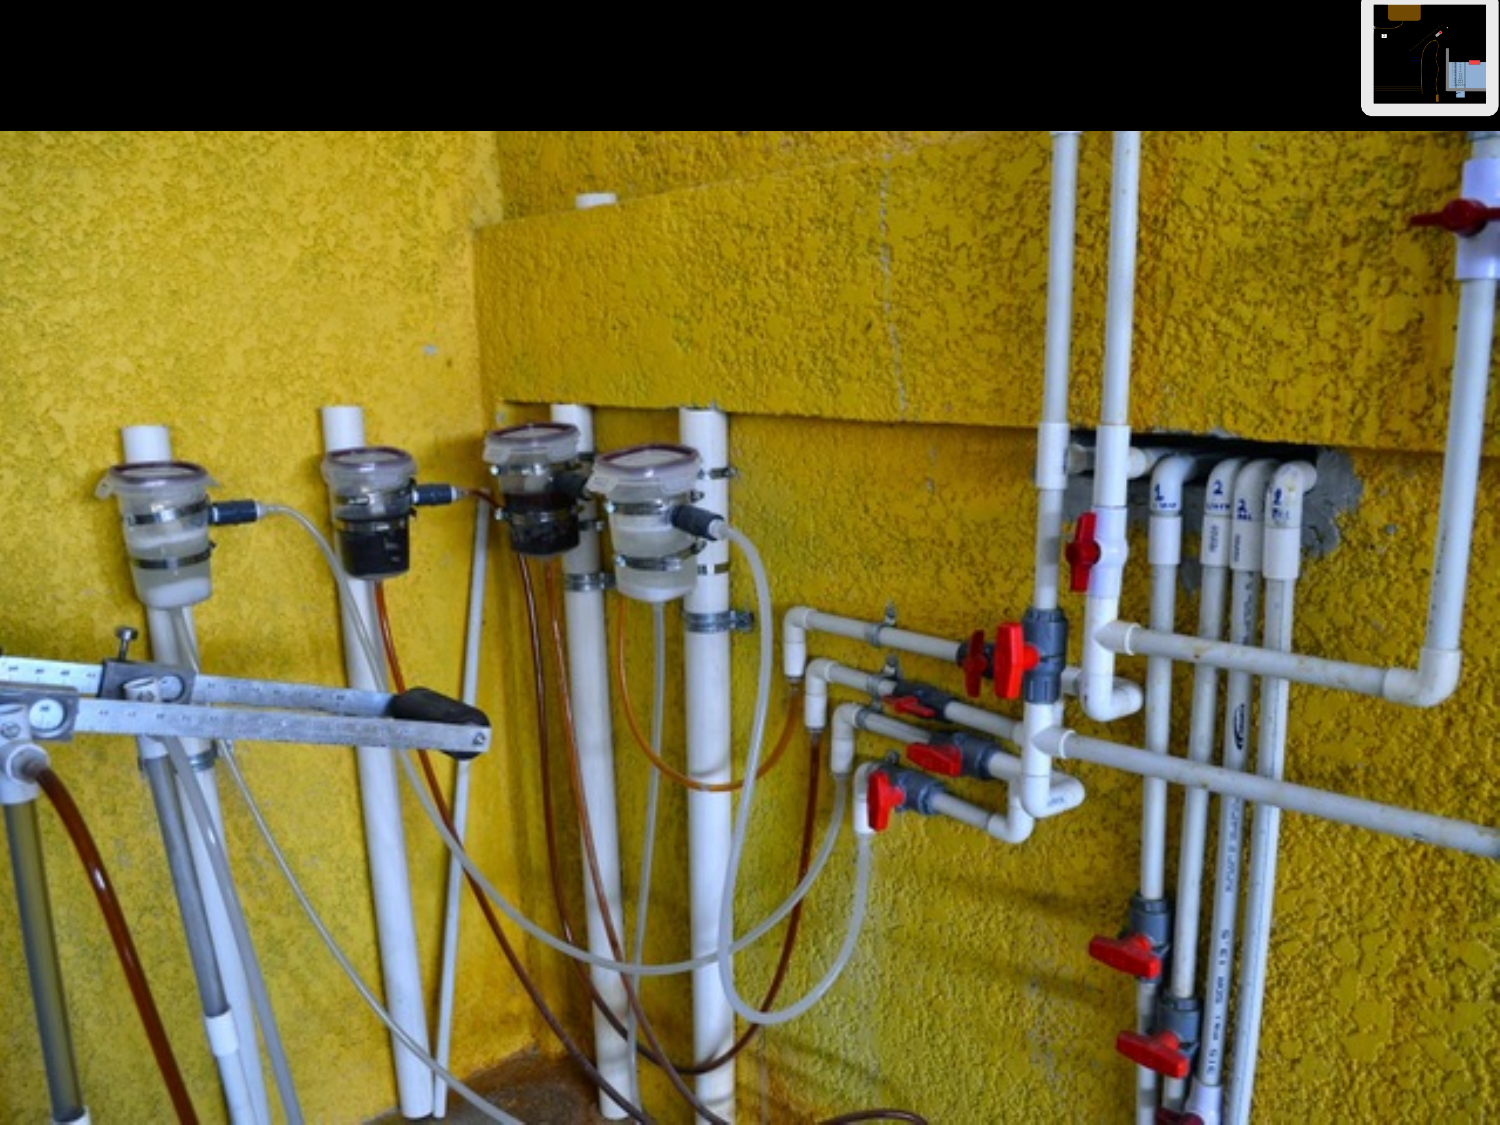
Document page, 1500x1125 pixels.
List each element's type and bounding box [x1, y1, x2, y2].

picture [0, 130, 1500, 1125]
picture [1367, 0, 1493, 111]
